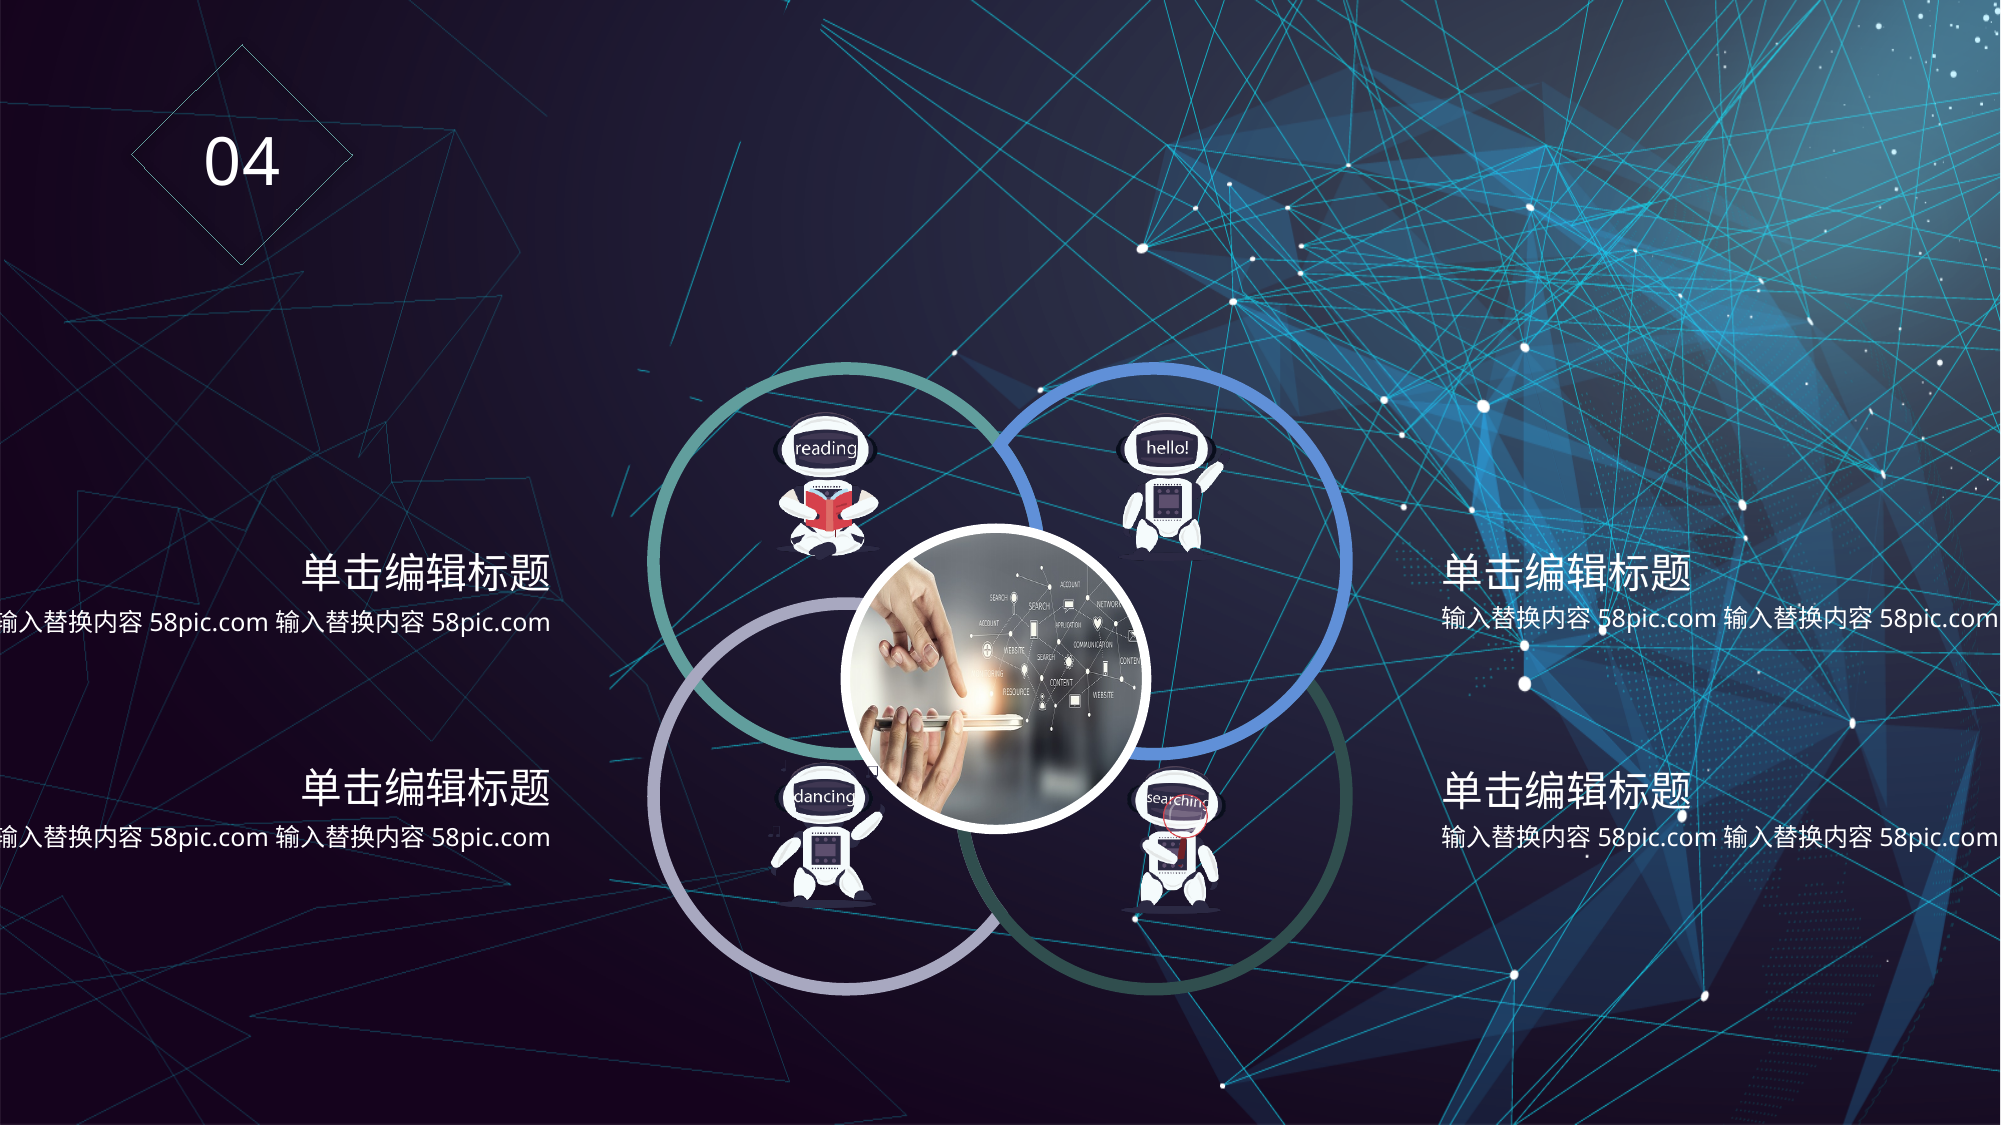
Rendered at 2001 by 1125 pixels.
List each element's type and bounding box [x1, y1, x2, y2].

text_box [652, 602, 1000, 991]
text_box [962, 679, 1348, 991]
text_box [0, 754, 566, 860]
text_box [0, 539, 566, 645]
text_box [998, 367, 1348, 756]
text_box [652, 367, 1035, 679]
text_box [1426, 757, 2000, 860]
text_box [163, 76, 320, 233]
picture [0, 0, 2001, 1125]
text_box [1426, 539, 2000, 642]
text_box [844, 527, 1148, 831]
